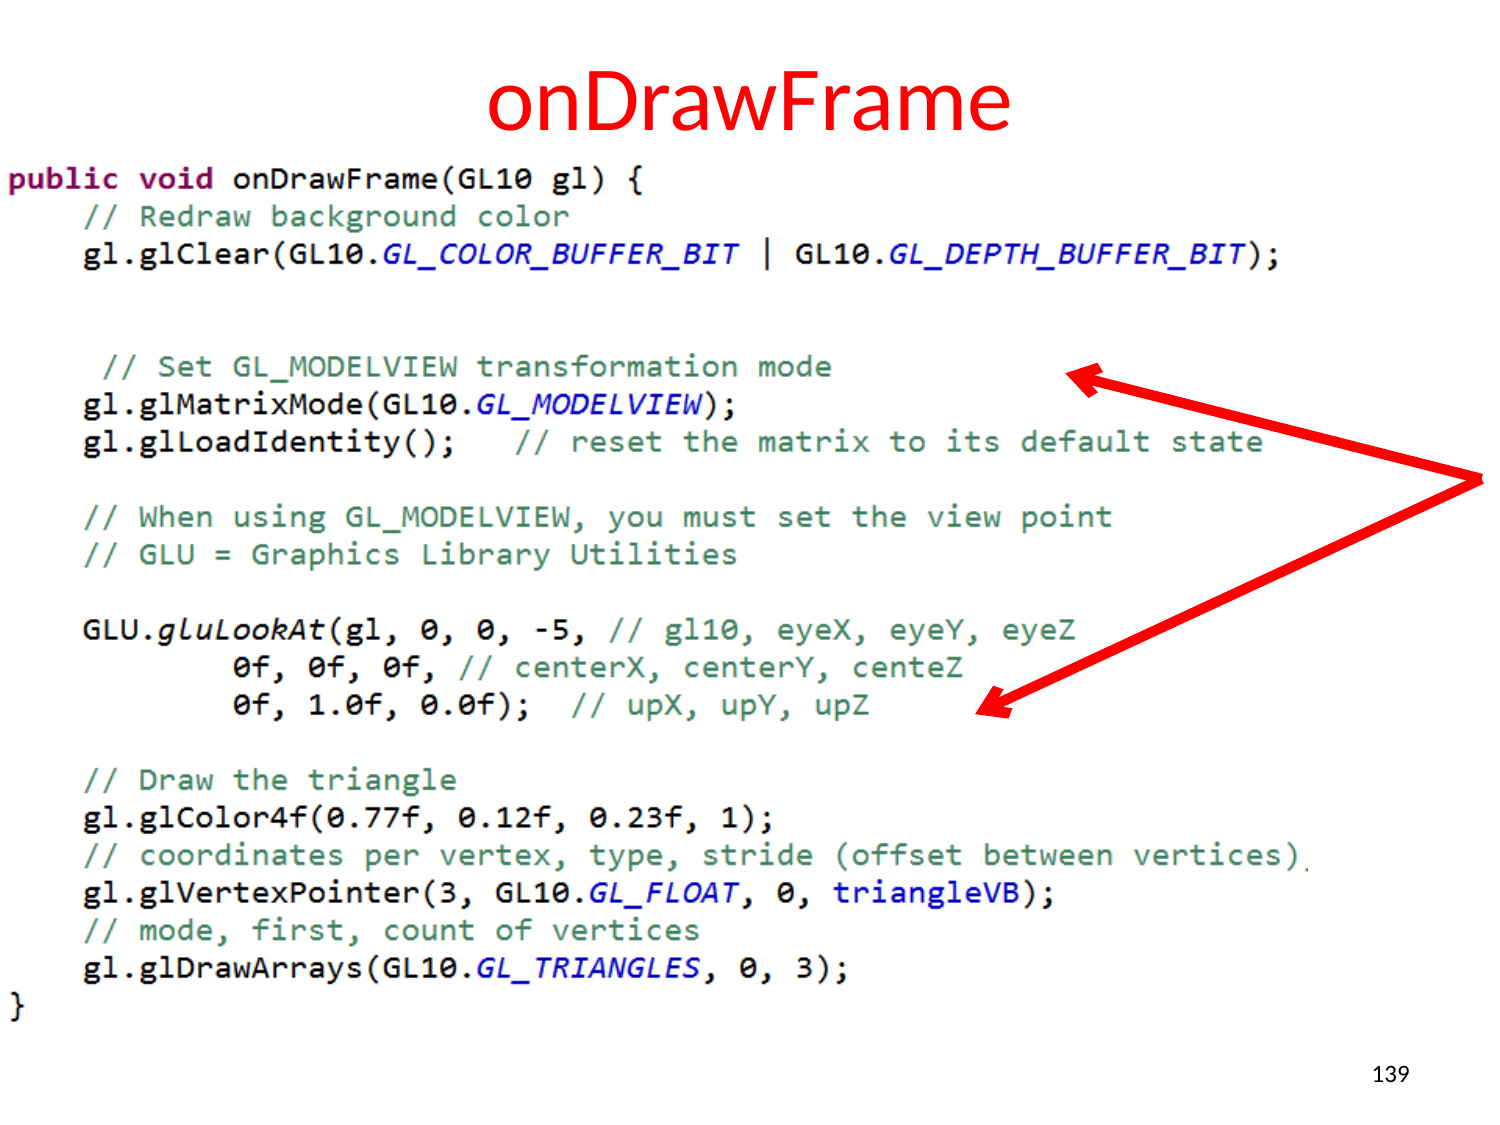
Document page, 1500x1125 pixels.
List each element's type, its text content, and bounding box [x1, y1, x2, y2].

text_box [1065, 372, 1482, 478]
title onDrawFrame [75, 0, 1425, 188]
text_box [974, 478, 1482, 715]
picture [0, 164, 1308, 1036]
slide_number 139 [1074, 1042, 1425, 1103]
